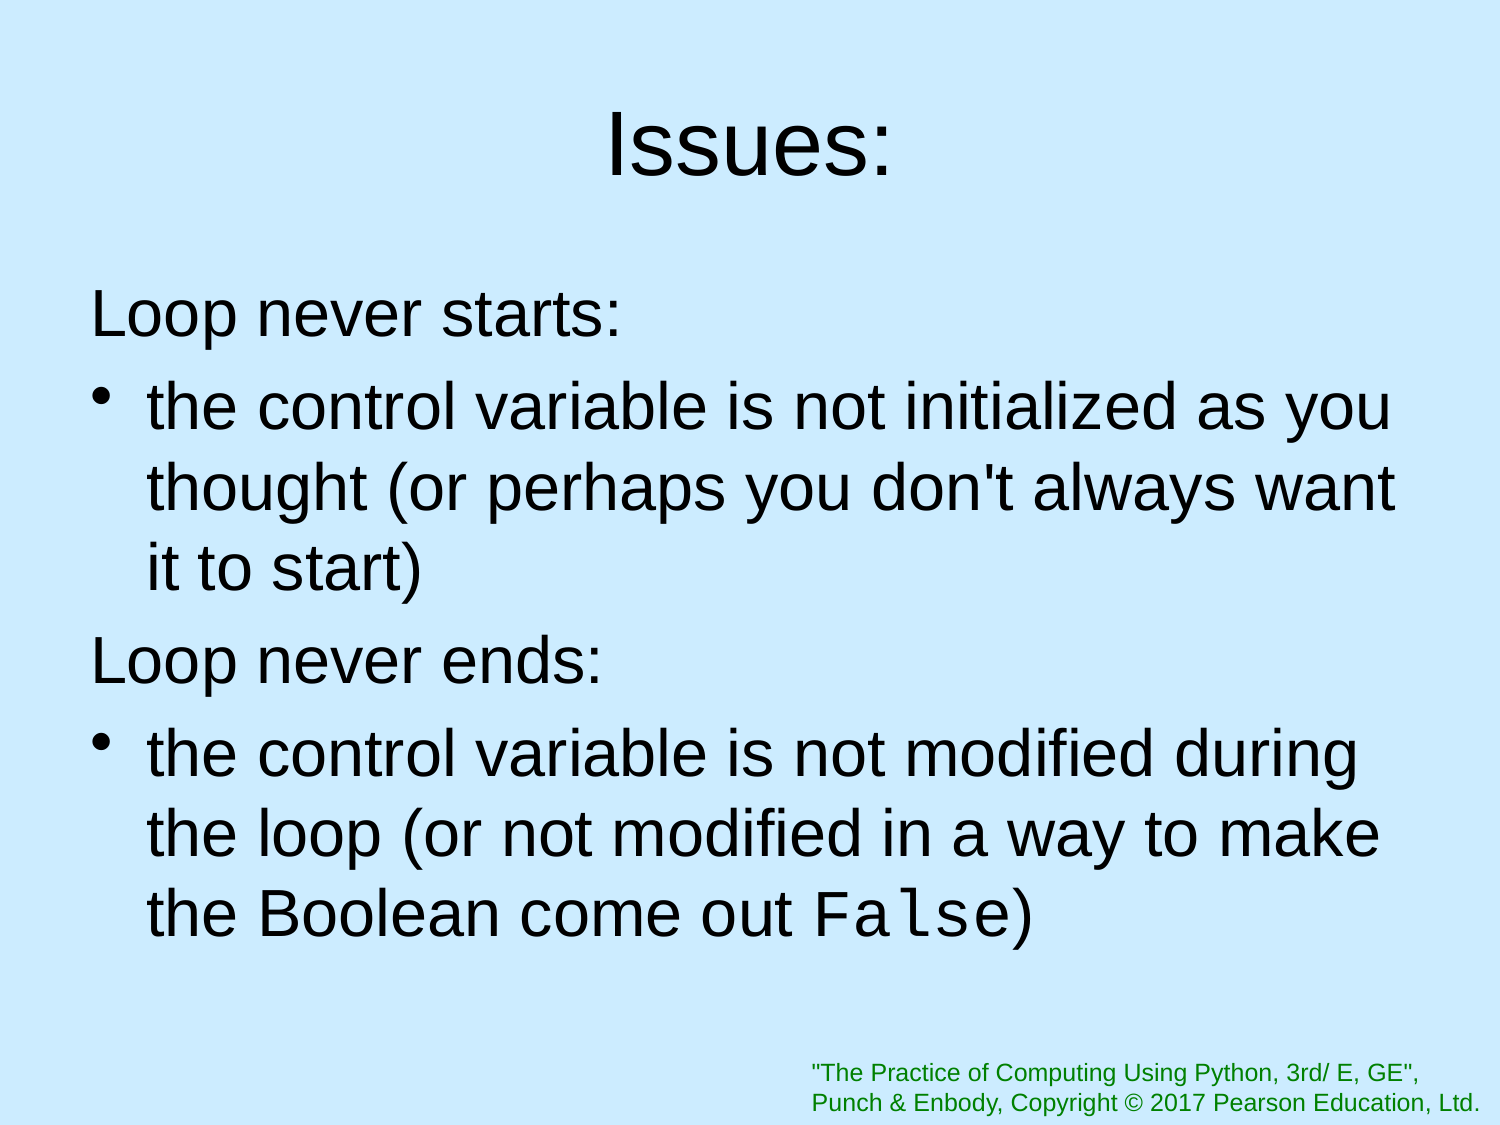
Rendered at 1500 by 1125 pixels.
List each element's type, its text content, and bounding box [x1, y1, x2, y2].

title Issues: [75, 45, 1425, 233]
list Loop never starts: the control variable is not initialized as you thought (or perhaps you don't always want it to start) Loop never ends: the control variable is not modified during the loop (or not modified in a way to make the Boolean come out False) [75, 262, 1425, 1005]
